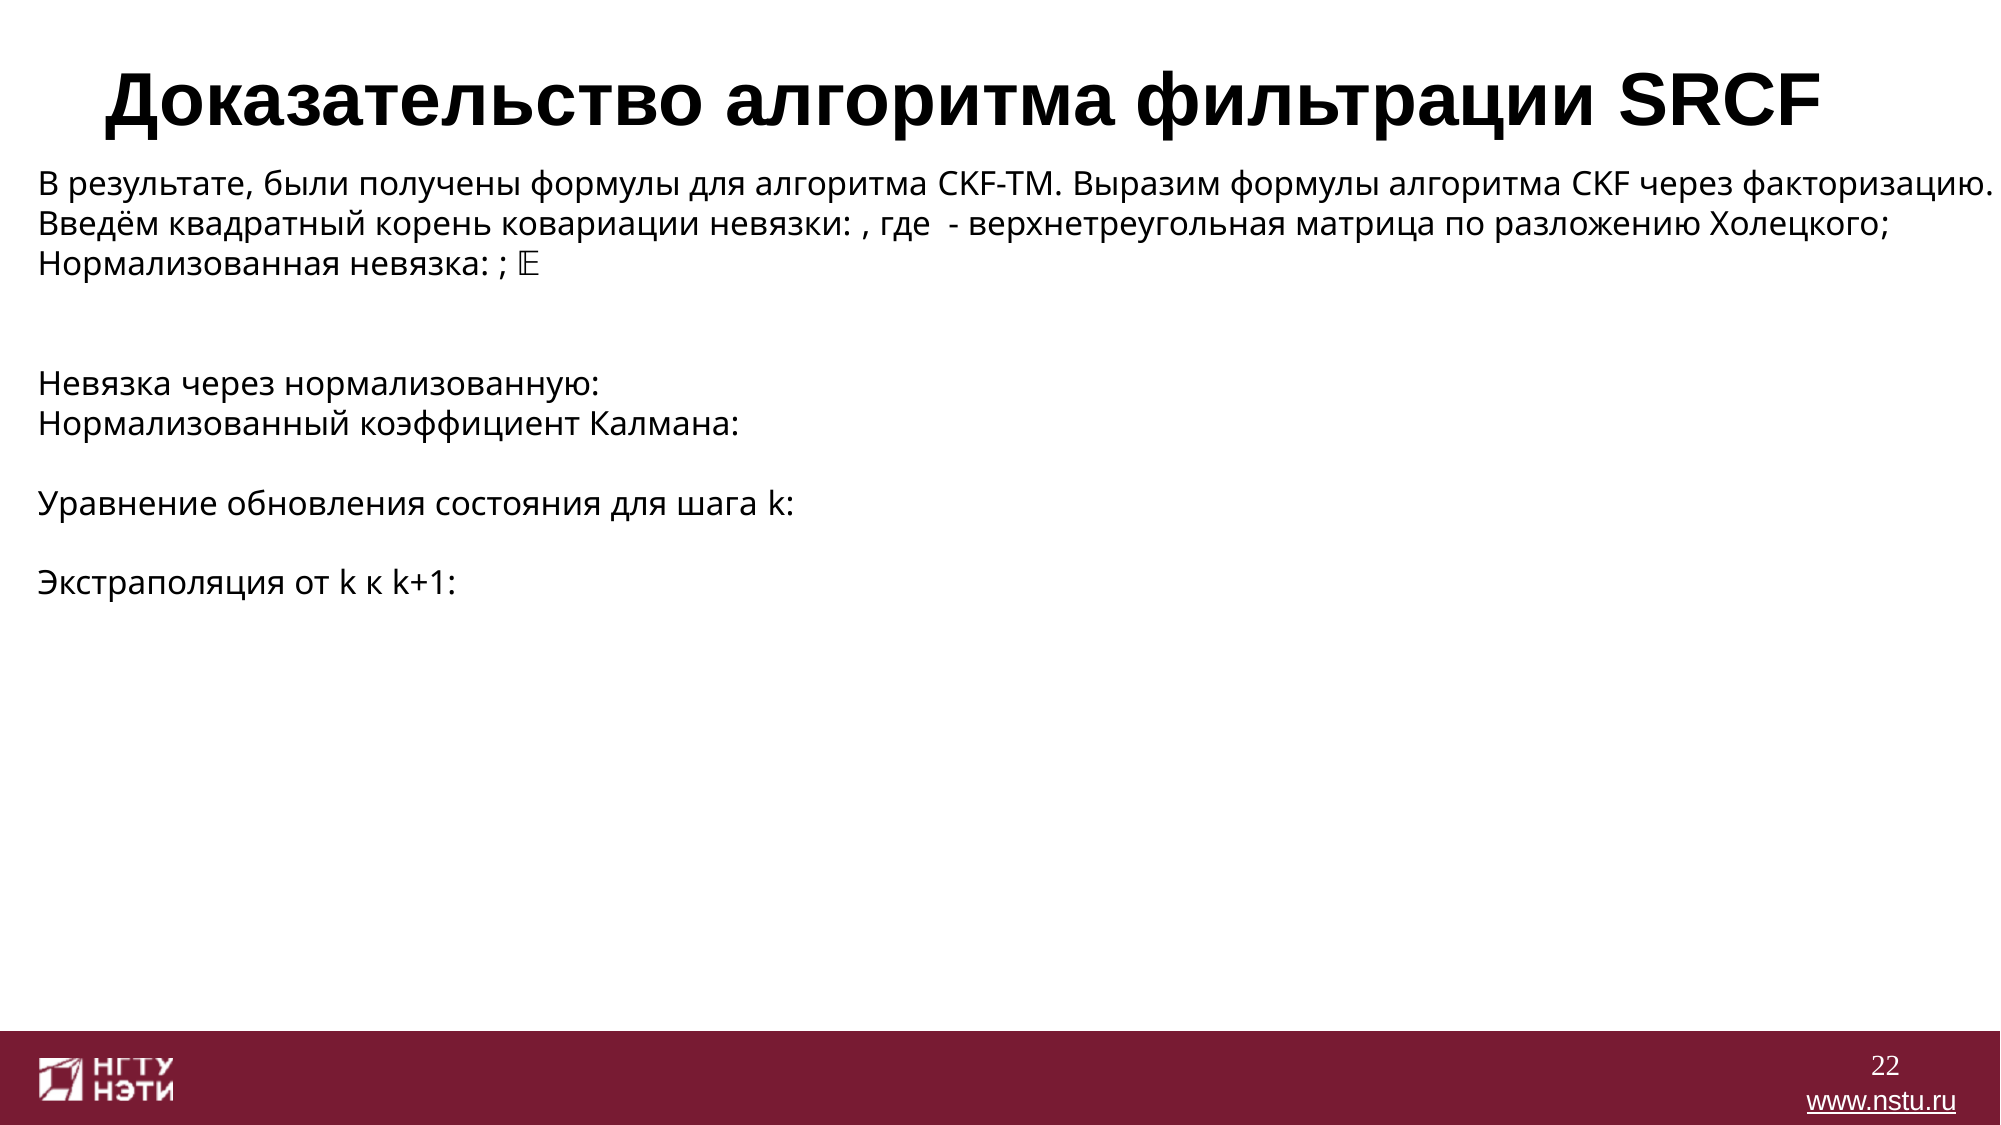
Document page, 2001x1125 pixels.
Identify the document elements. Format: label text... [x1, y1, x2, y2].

title Доказательство алгоритма фильтрации SRCF [105, 50, 1842, 232]
text_box www.nstu.ru [1791, 1074, 1992, 1124]
slide_number 22 [1440, 1046, 1900, 1092]
picture [39, 1058, 173, 1101]
